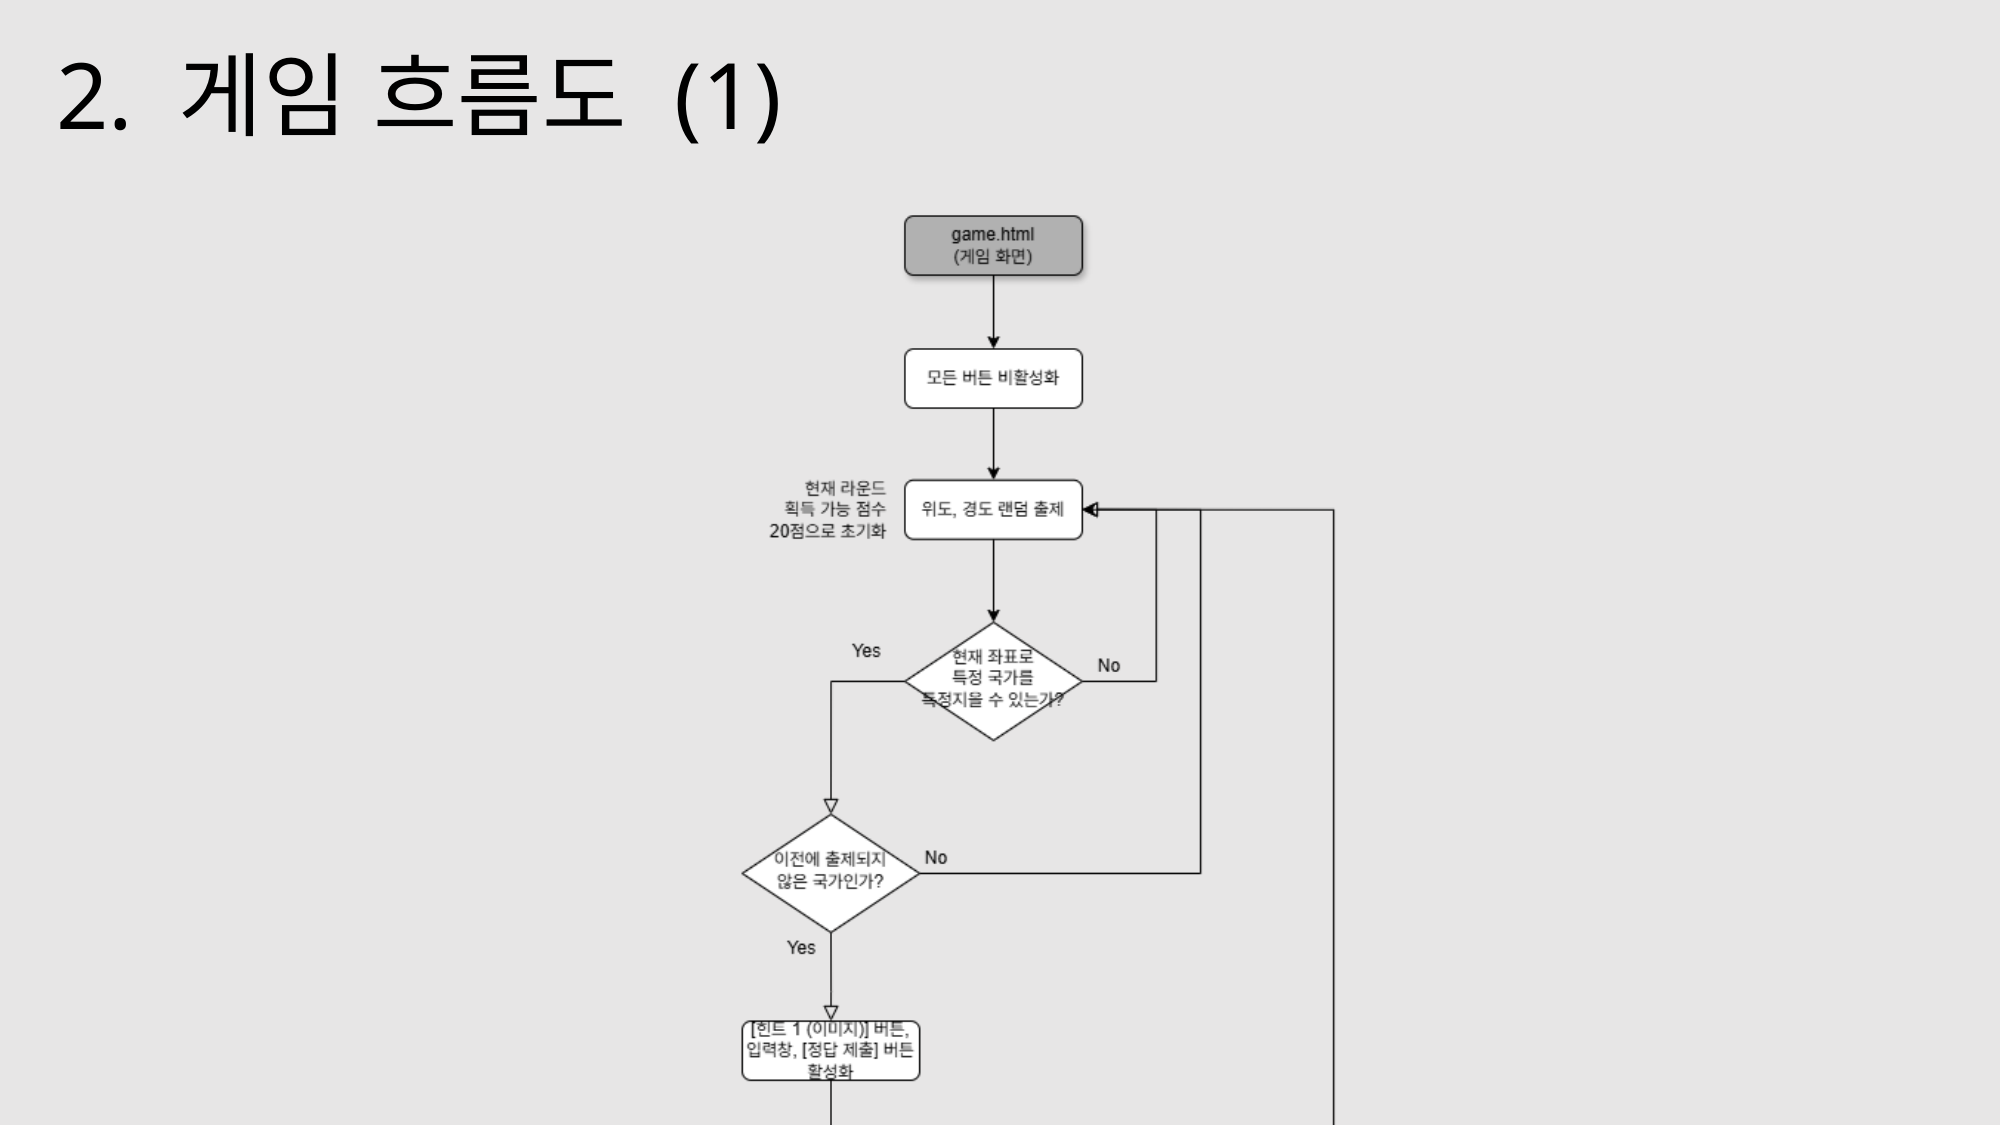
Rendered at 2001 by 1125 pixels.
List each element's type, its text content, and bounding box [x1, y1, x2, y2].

text_box 2. 게임 흐름도 (1) [41, 30, 826, 156]
picture [607, 197, 1393, 1125]
